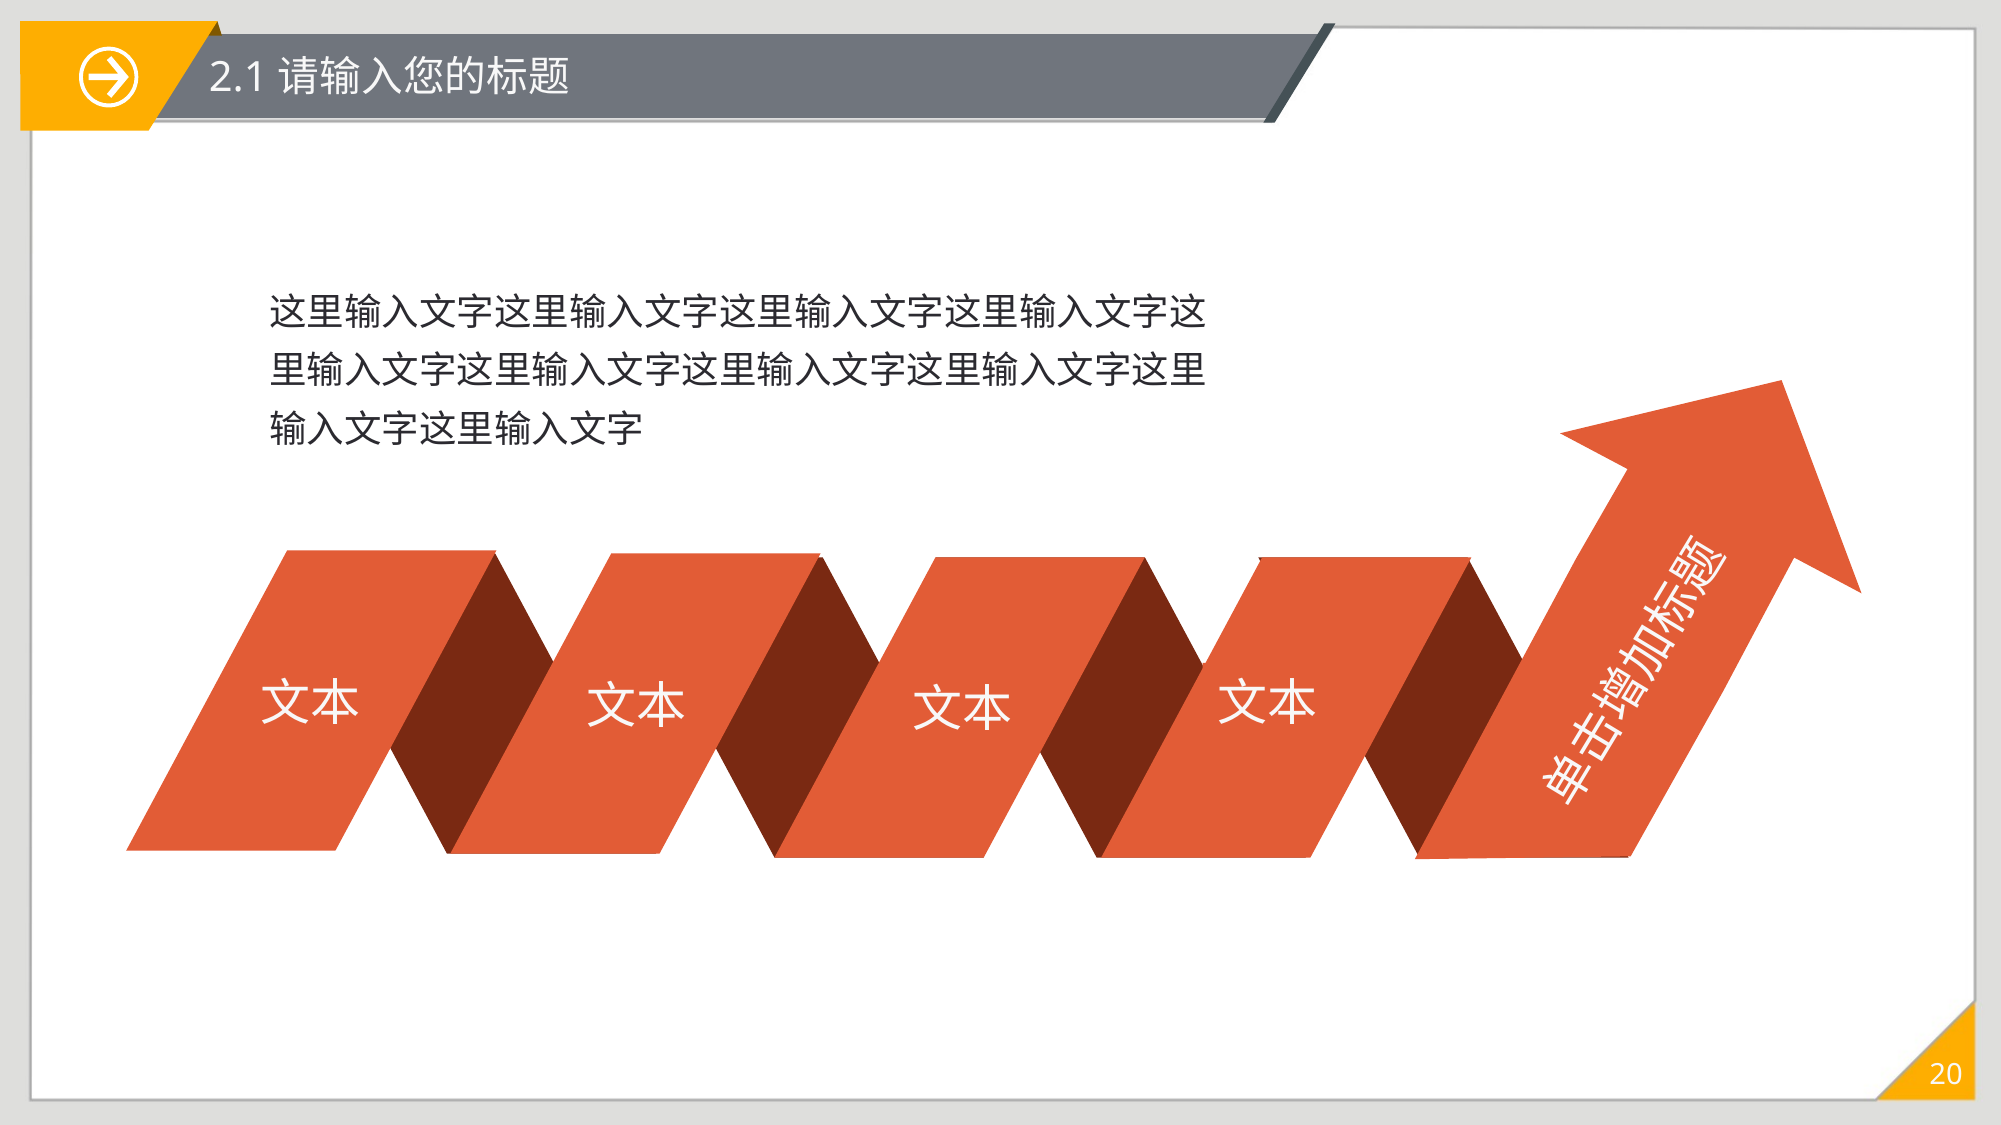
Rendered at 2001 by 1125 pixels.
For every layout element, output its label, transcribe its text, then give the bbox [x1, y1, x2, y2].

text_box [125, 550, 497, 851]
text_box 2.1请输入您的标题 [193, 42, 585, 108]
text_box 这里输入文字这里输入文字这里输入文字这里输入文字这里输入文字这里输入文字这里输入文字这里输入文字这里输入文字这里输入文字 [254, 267, 1251, 458]
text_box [1471, 345, 1813, 941]
text_box [79, 46, 139, 108]
picture [0, 0, 2001, 1125]
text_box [1100, 557, 1466, 858]
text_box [774, 557, 1098, 858]
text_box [450, 553, 821, 854]
